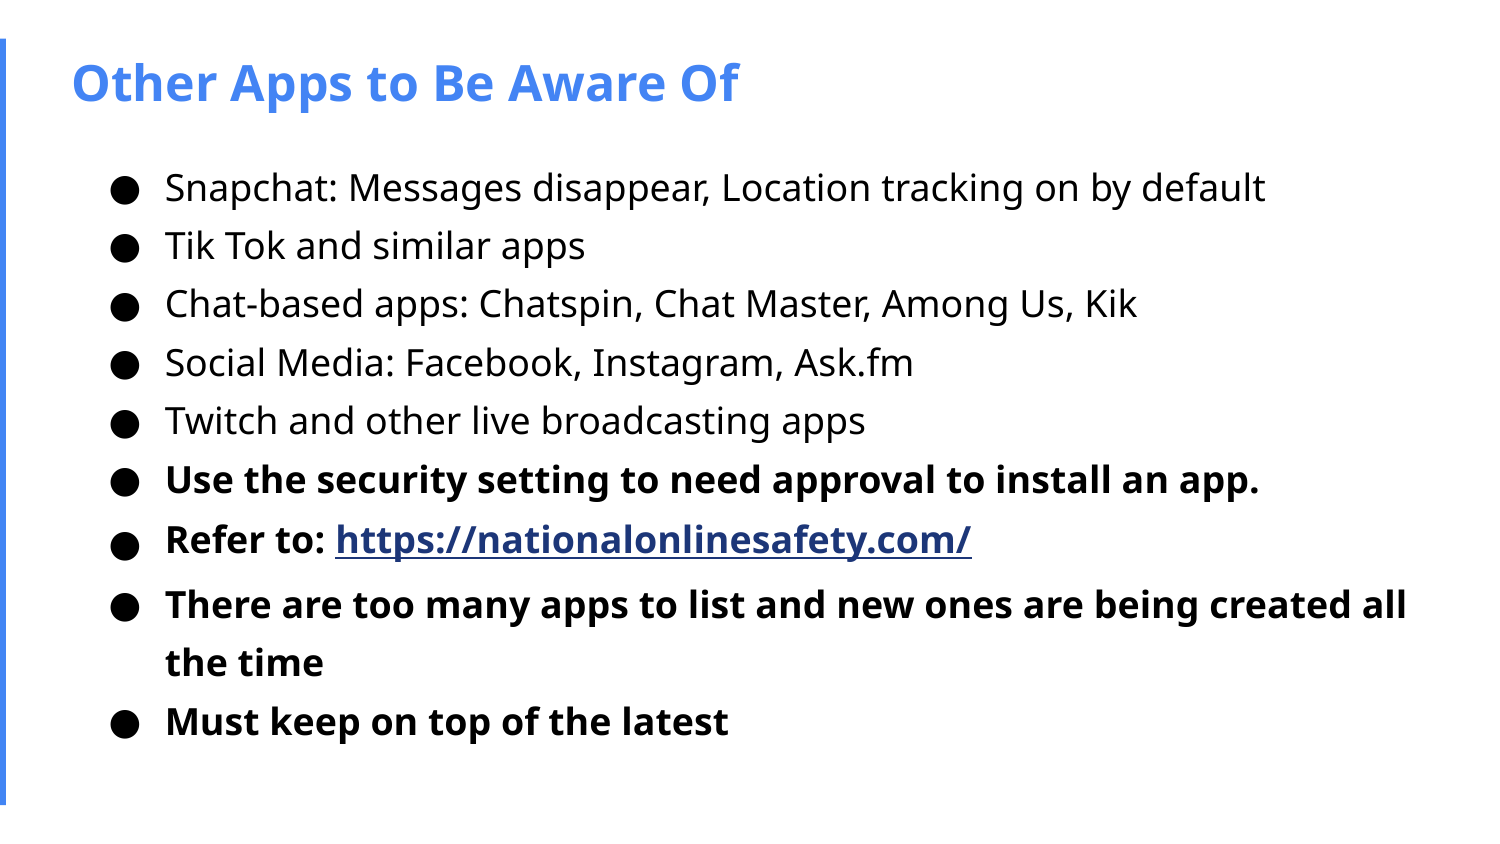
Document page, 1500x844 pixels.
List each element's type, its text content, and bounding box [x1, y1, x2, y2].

text_box Snapchat: Messages disappear, Location tracking on by default Tik Tok and similar apps Chat-based apps: Chatspin, Chat Master, Among Us, Kik Social Media: Facebook, Instagram, Ask.fm Twitch and other live broadcasting apps Use the security setting to need approval to install an app. Refer to: https://nationalonlinesafety.com/ There are too many apps to list and new ones are being created all the time Must keep on top of the latest [74, 135, 1470, 805]
title Other Apps to Be Aware Of [56, 43, 1336, 112]
